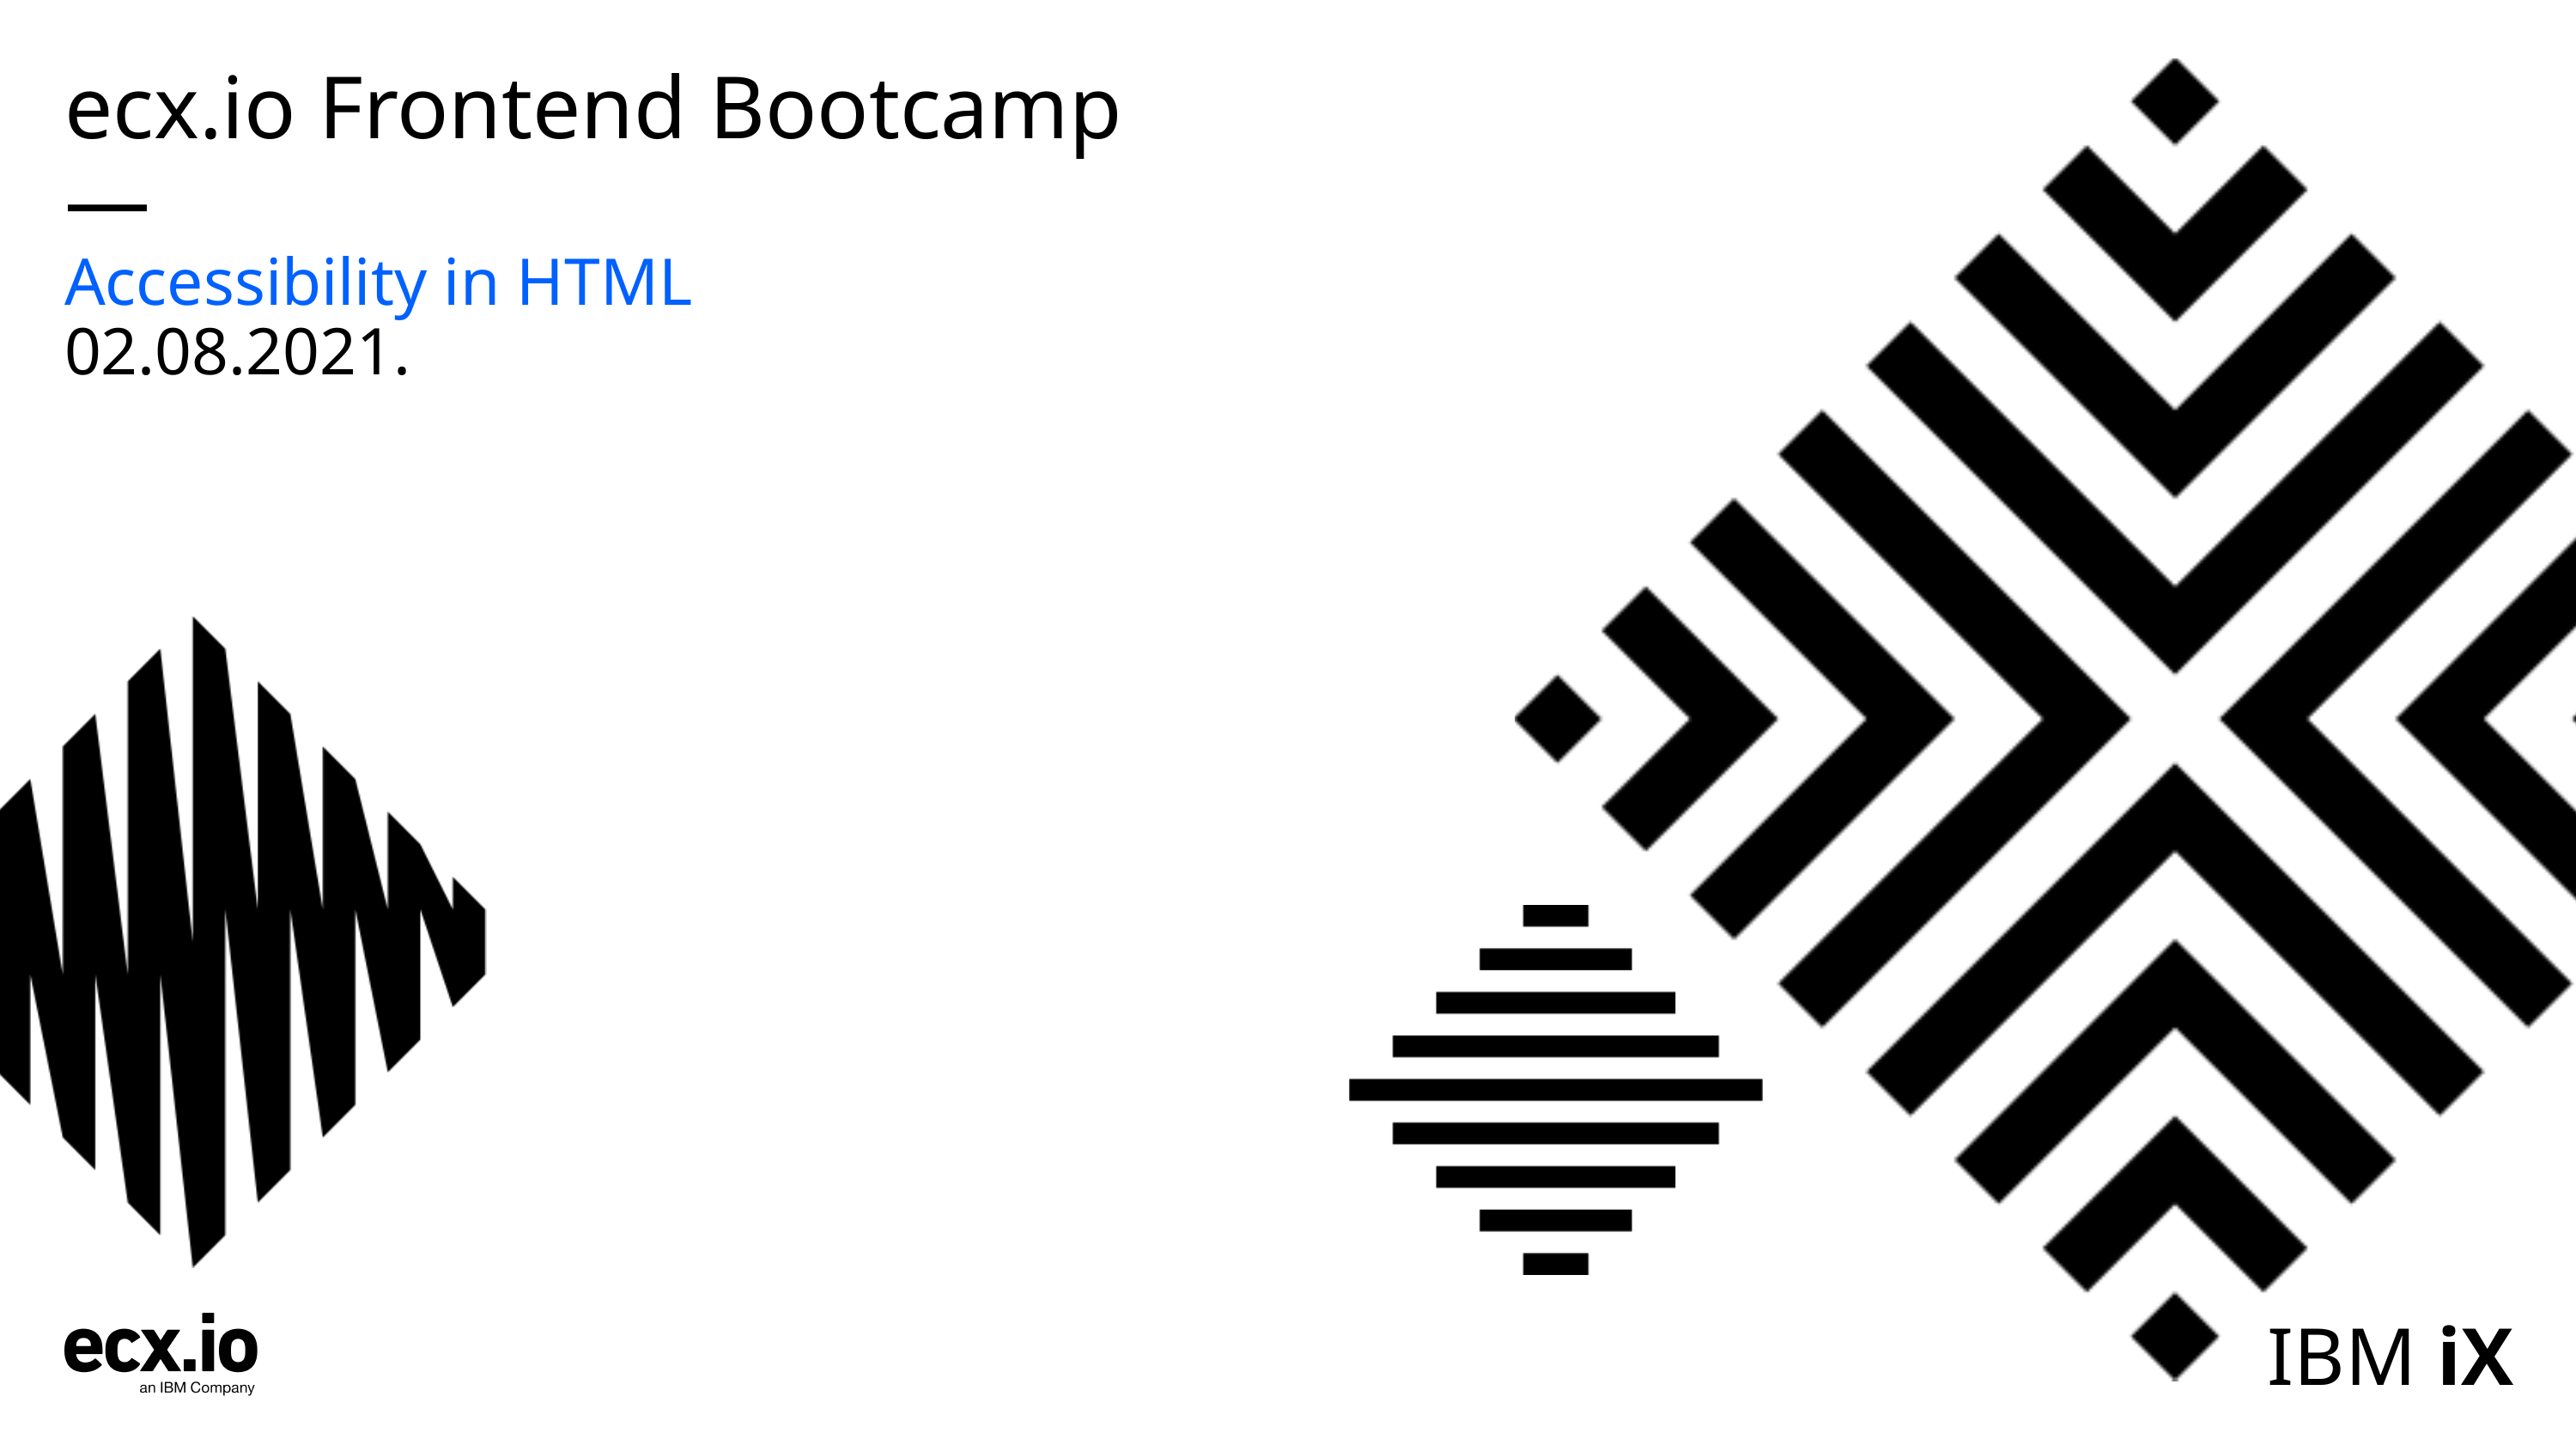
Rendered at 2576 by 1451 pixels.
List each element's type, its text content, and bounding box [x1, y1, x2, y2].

title ecx.io Frontend Bootcamp — Accessibility in HTML 02.08.2021. [64, 64, 1224, 1270]
picture [1349, 58, 2576, 1382]
picture [64, 1313, 258, 1396]
picture [0, 616, 487, 1268]
